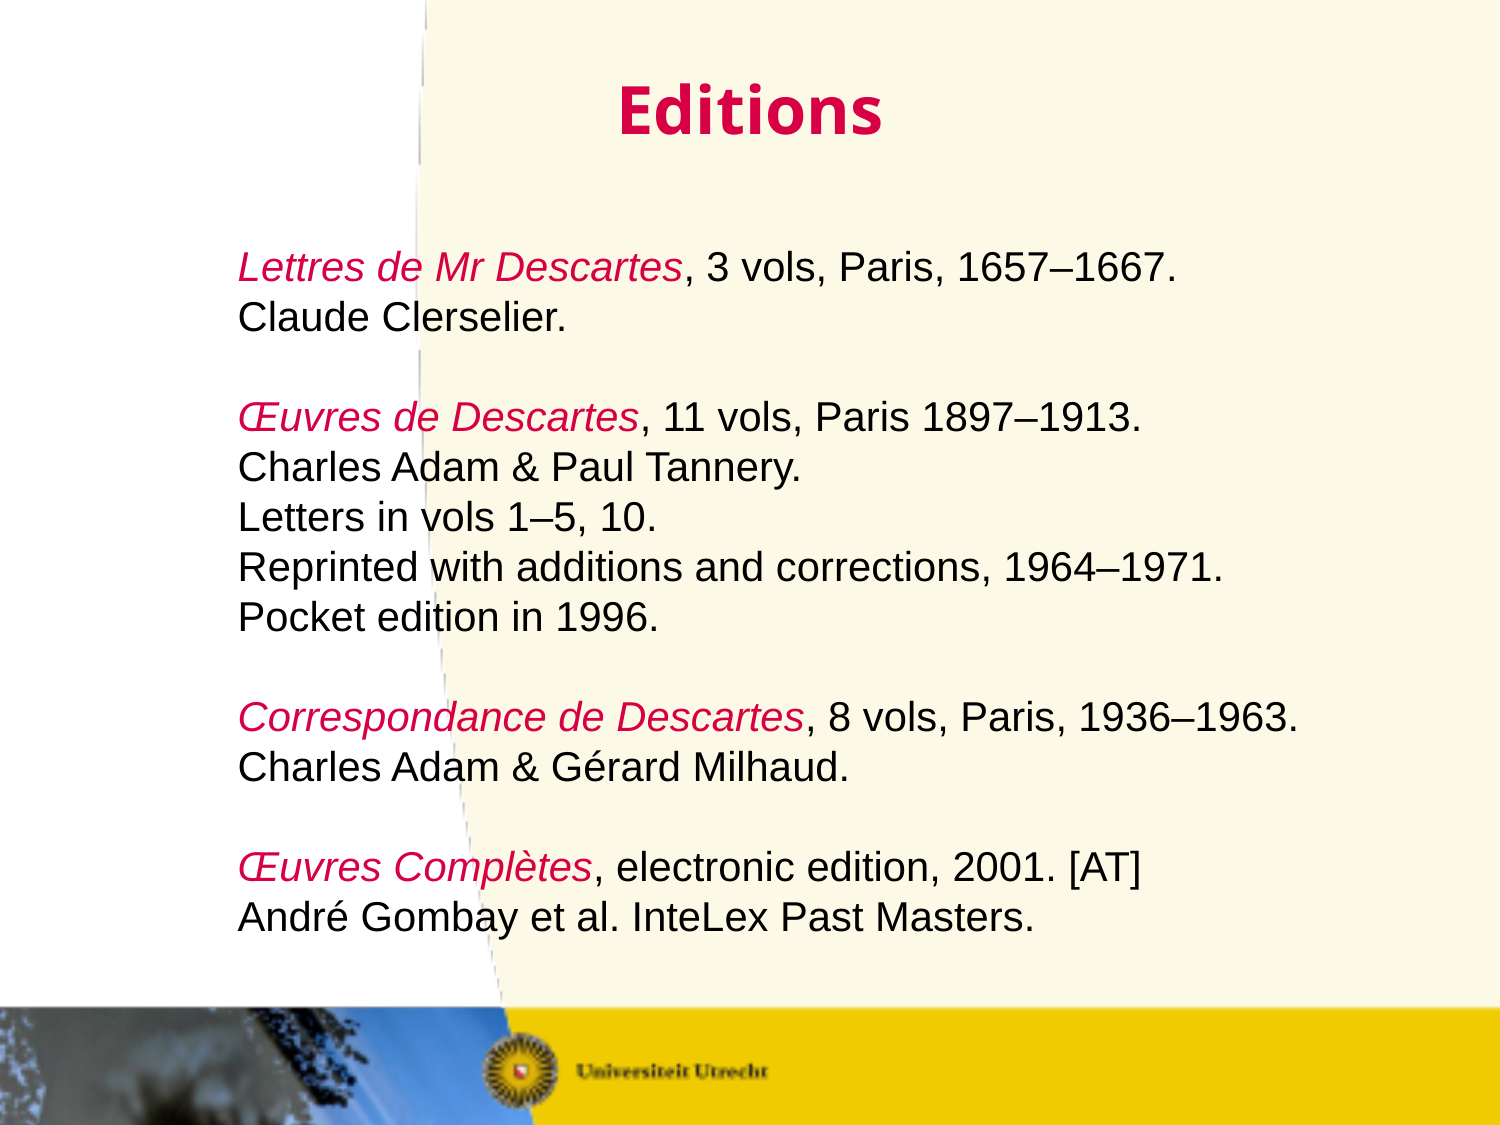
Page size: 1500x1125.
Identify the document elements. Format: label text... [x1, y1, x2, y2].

text_box Lettres de Mr Descartes, 3 vols, Paris, 1657–1667. Claude Clerselier. Œuvres de Descartes, 11 vols, Paris 1897–1913. Charles Adam & Paul Tannery. Letters in vols 1–5, 10. Reprinted with additions and corrections, 1964–1971. Pocket edition in 1996. Correspondance de Descartes, 8 vols, Paris, 1936–1963. Charles Adam & Gérard Milhaud. Œuvres Complètes, electronic edition, 2001. [AT] André Gombay et al. InteLex Past Masters. [222, 232, 1315, 948]
title Editions [75, 30, 1425, 185]
